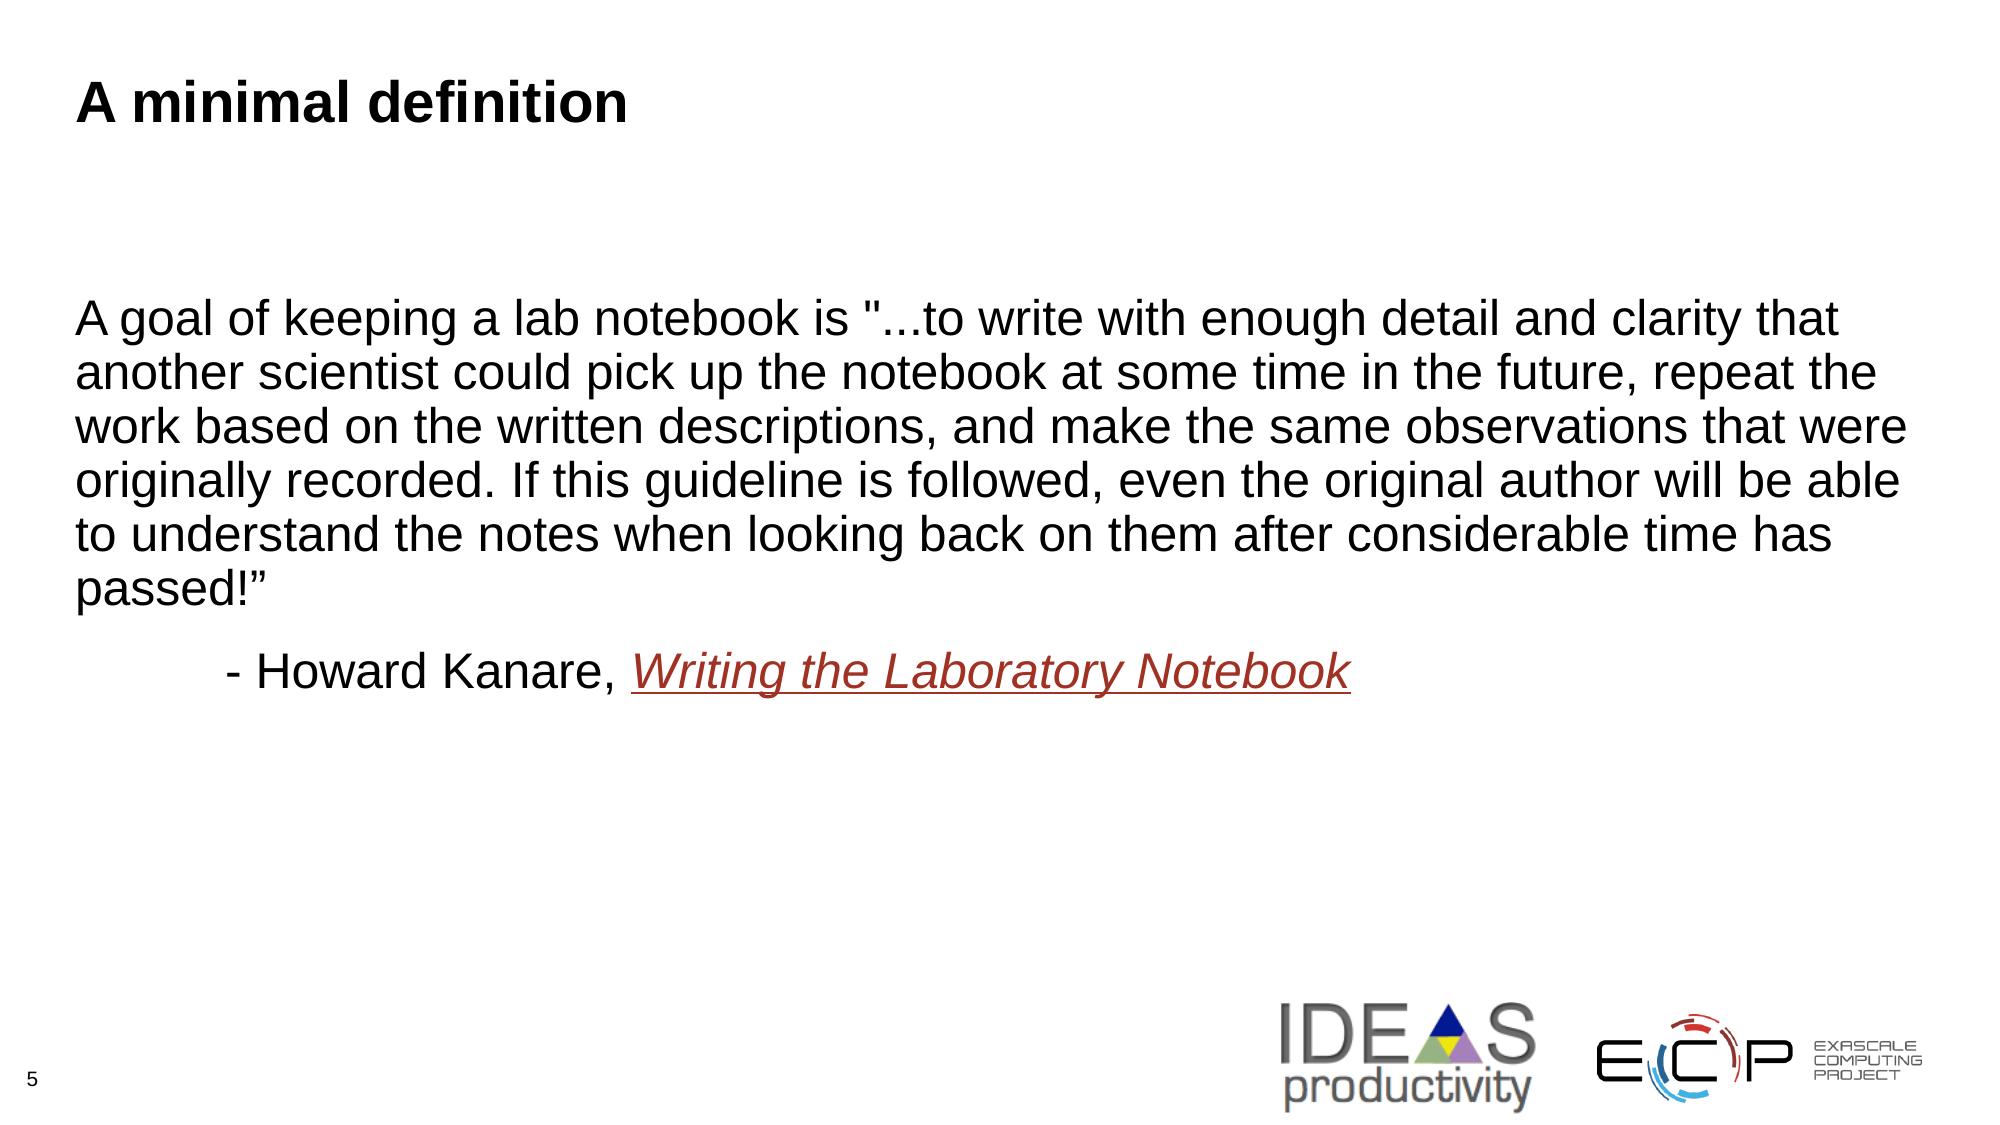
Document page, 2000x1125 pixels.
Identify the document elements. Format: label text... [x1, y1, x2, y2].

title A minimal definition [59, 67, 1926, 218]
picture [1597, 1014, 1922, 1103]
picture [1280, 1002, 1537, 1114]
list A goal of keeping a lab notebook is "...to write with enough detail and clarity that another scientist could pick up the notebook at some time in the future, repeat the work based on the written descriptions, and make the same observations that were originally recorded. If this guideline is followed, even the original author will be able to understand the notes when looking back on them after considerable time has passed!” - Howard Kanare, Writing the Laboratory Notebook [59, 284, 1926, 950]
